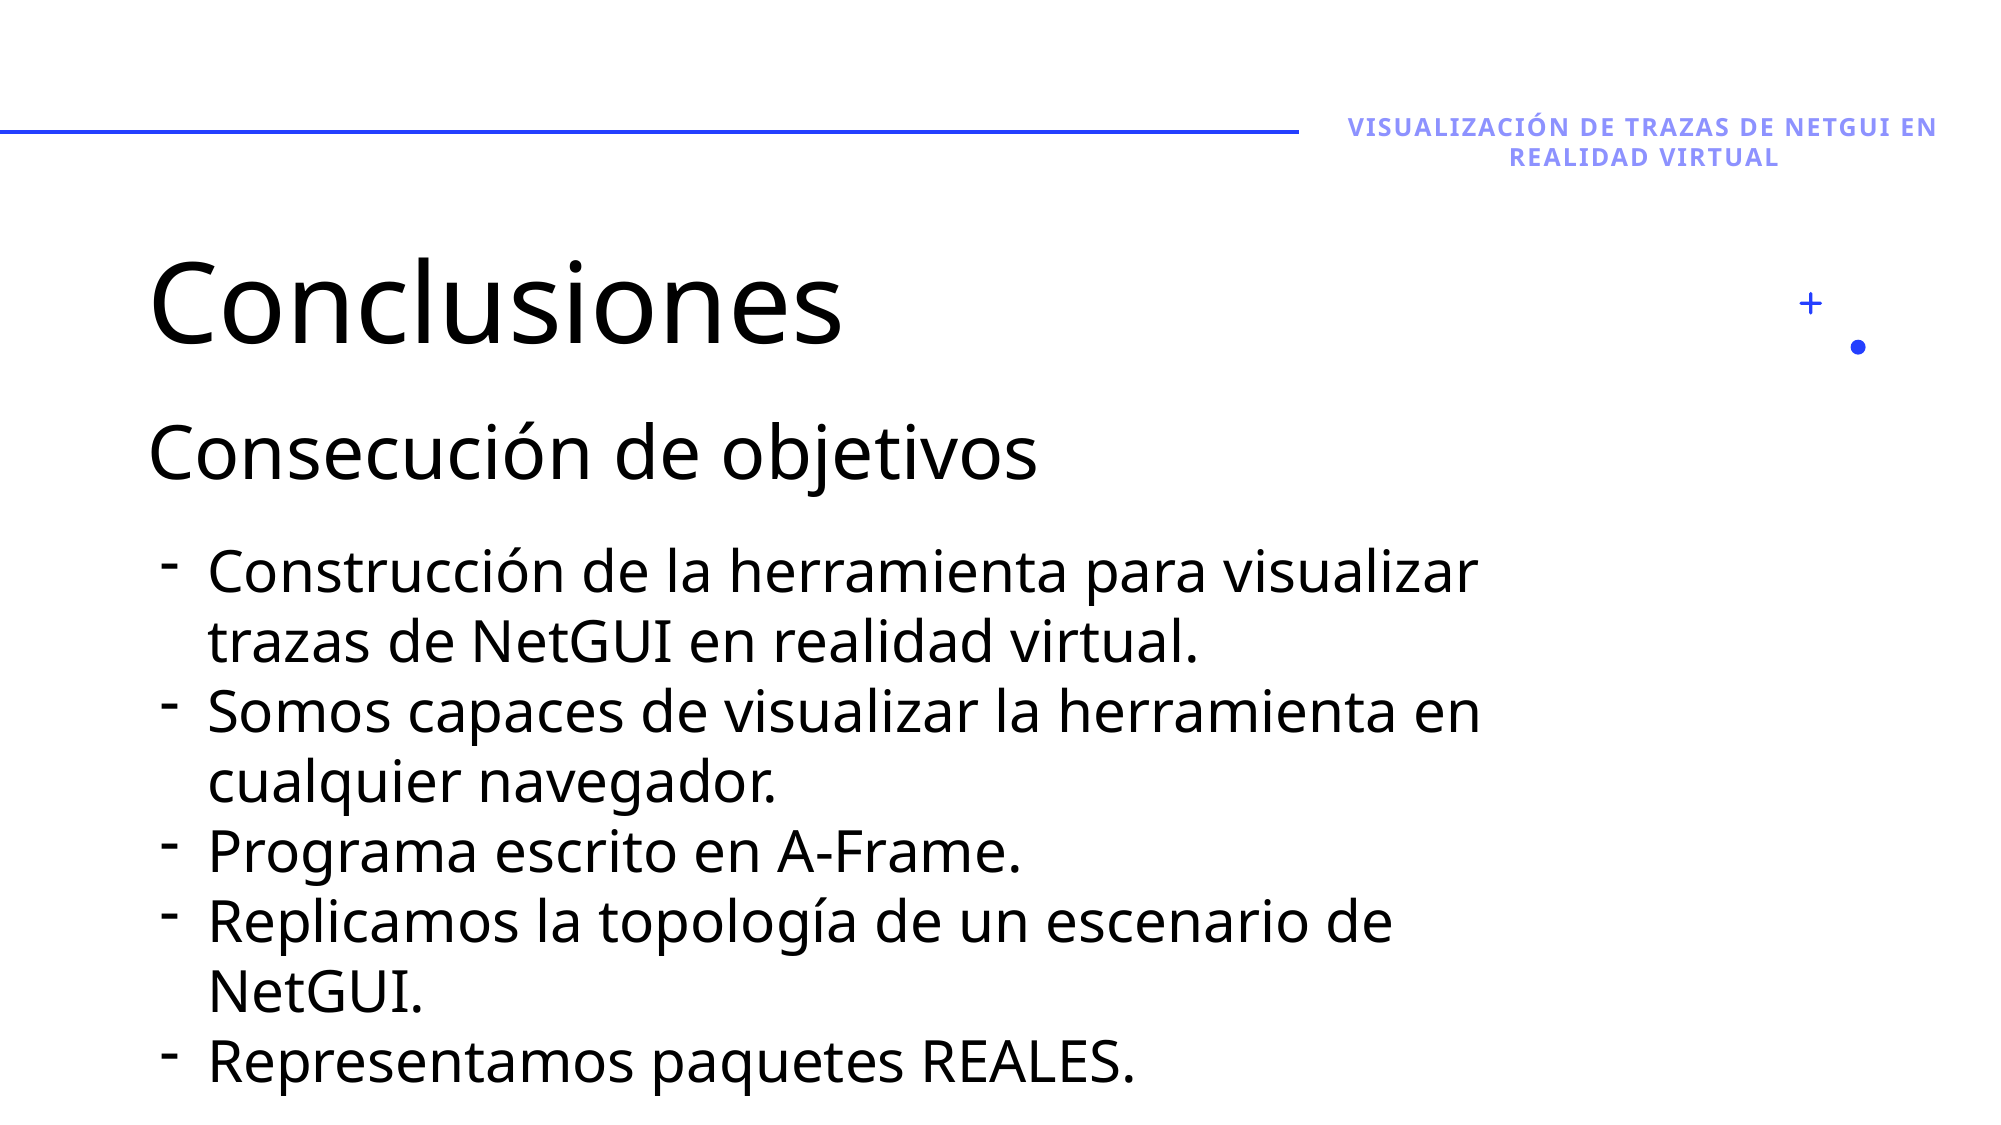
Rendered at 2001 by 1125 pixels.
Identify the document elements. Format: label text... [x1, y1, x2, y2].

footer VISUALIZACIÓN DE TRAZAS DE NETGUI EN REALIDAD VIRTUAL [1306, 101, 1982, 181]
text_box Construcción de la herramienta para visualizar trazas de NetGUI en realidad virtual. Somos capaces de visualizar la herramienta en cualquier navegador. Programa escrito en A-Frame. Replicamos la topología de un escenario de NetGUI. Representamos paquetes REALES. [145, 527, 1623, 1102]
title Conclusiones [131, 218, 1148, 375]
text_box [1104, 461, 1711, 1011]
list Consecución de objetivos [131, 387, 1764, 467]
